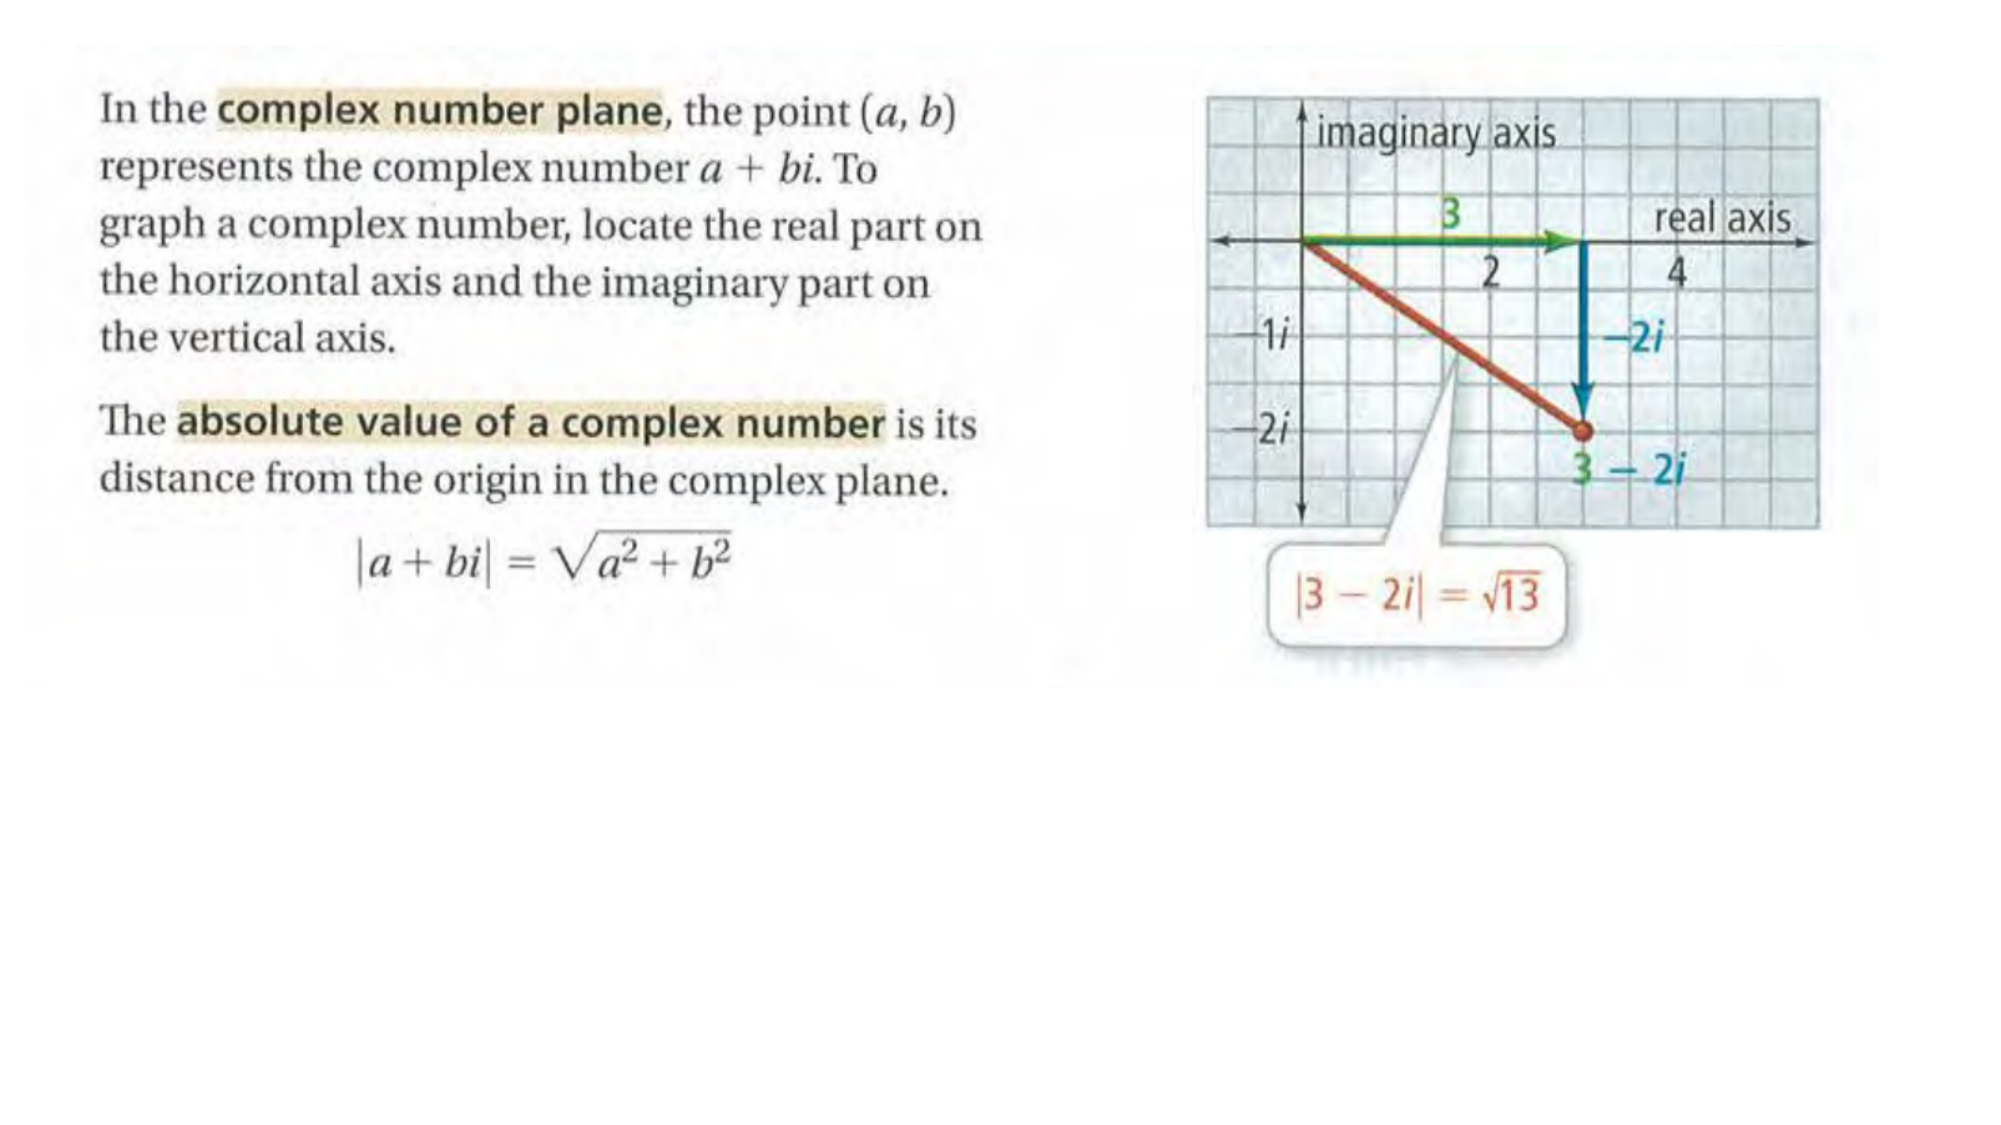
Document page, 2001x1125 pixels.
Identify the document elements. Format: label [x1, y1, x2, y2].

picture [24, 45, 1880, 689]
